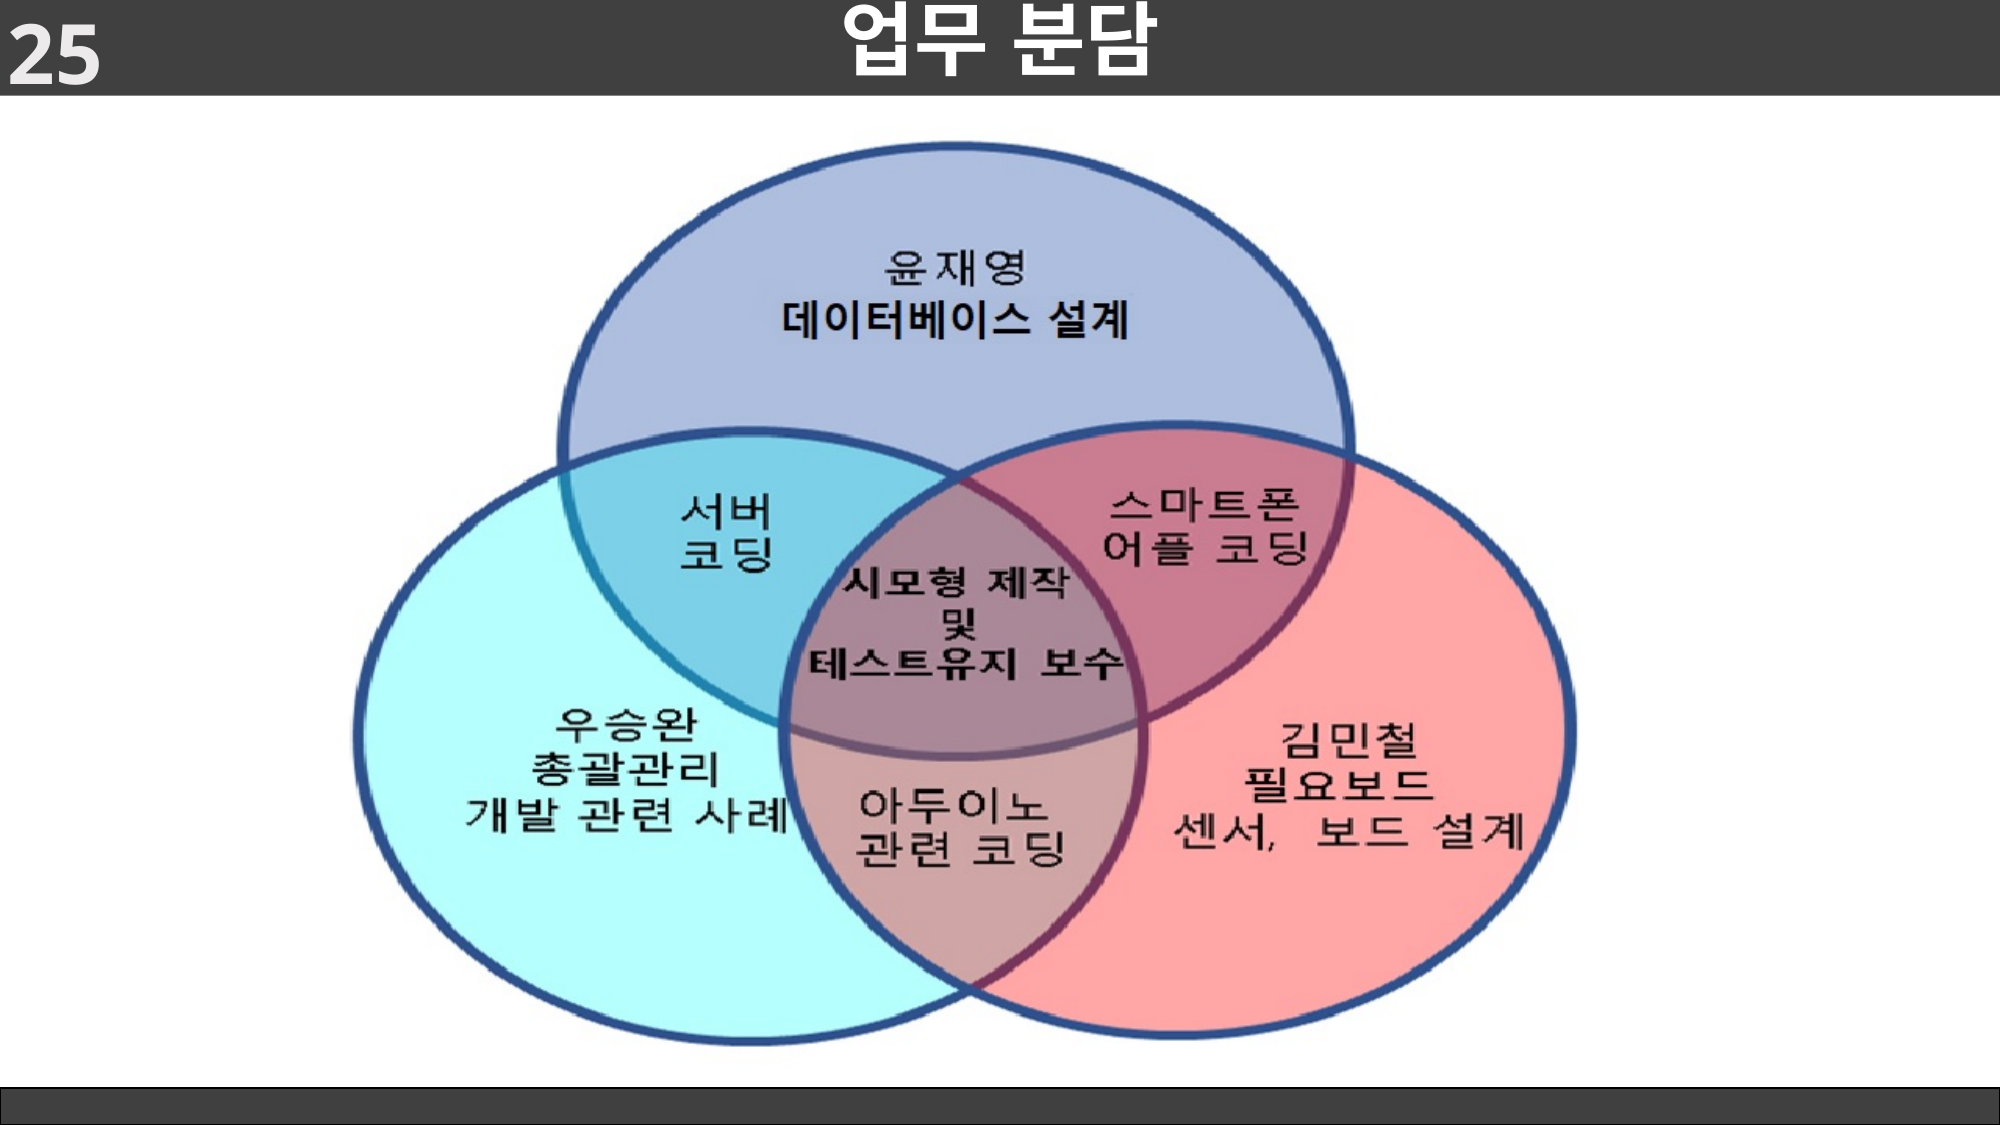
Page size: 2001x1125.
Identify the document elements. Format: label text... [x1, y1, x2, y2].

text_box 25 [0, 0, 118, 109]
picture [278, 103, 2000, 1080]
title 업무 분담 [118, 0, 2000, 95]
text_box [0, 1087, 2000, 1125]
